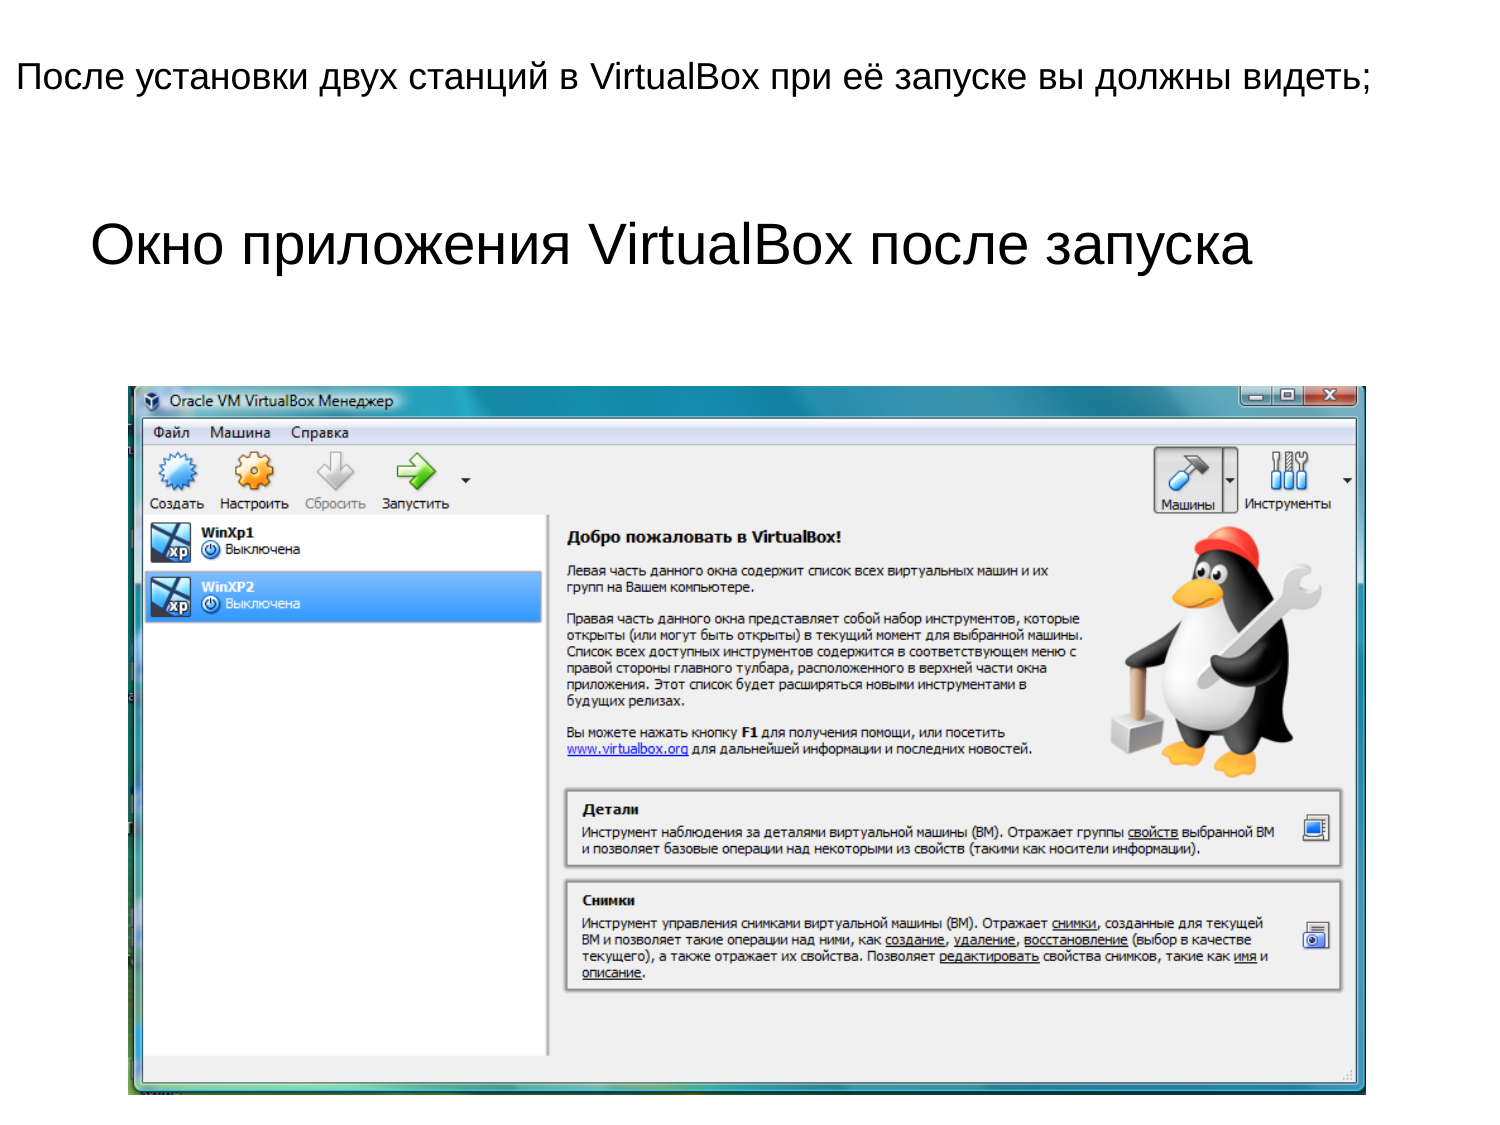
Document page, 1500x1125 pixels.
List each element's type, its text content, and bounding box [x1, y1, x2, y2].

picture [128, 386, 1366, 1095]
text_box После установки двух станций в VirtualBox при её запуске вы должны видеть; [1, 0, 1500, 105]
list Окно приложения VirtualBox после запуска [0, 198, 1500, 294]
